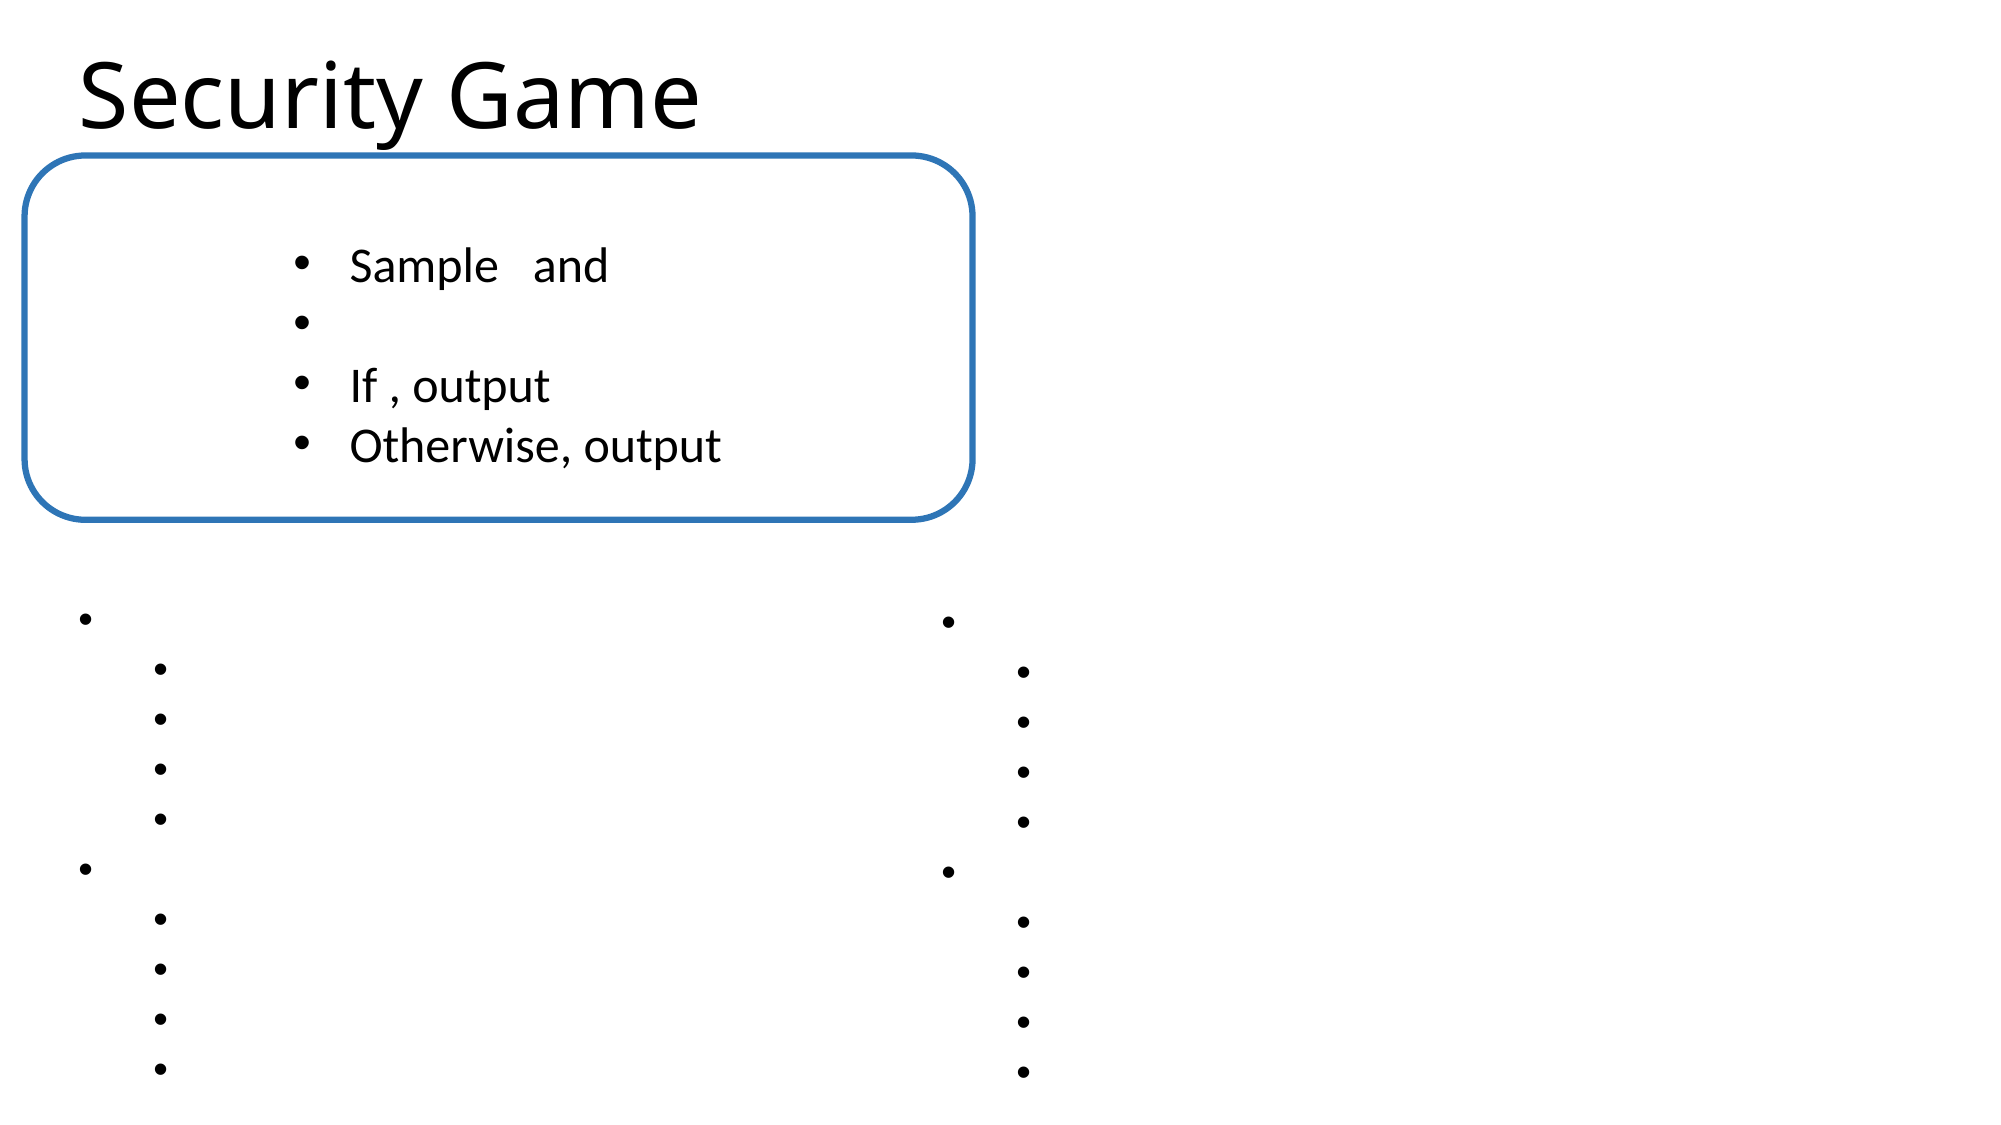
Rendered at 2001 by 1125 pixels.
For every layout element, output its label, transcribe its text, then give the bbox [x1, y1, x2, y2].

text_box [23, 154, 974, 521]
title Security Game [63, 31, 737, 158]
